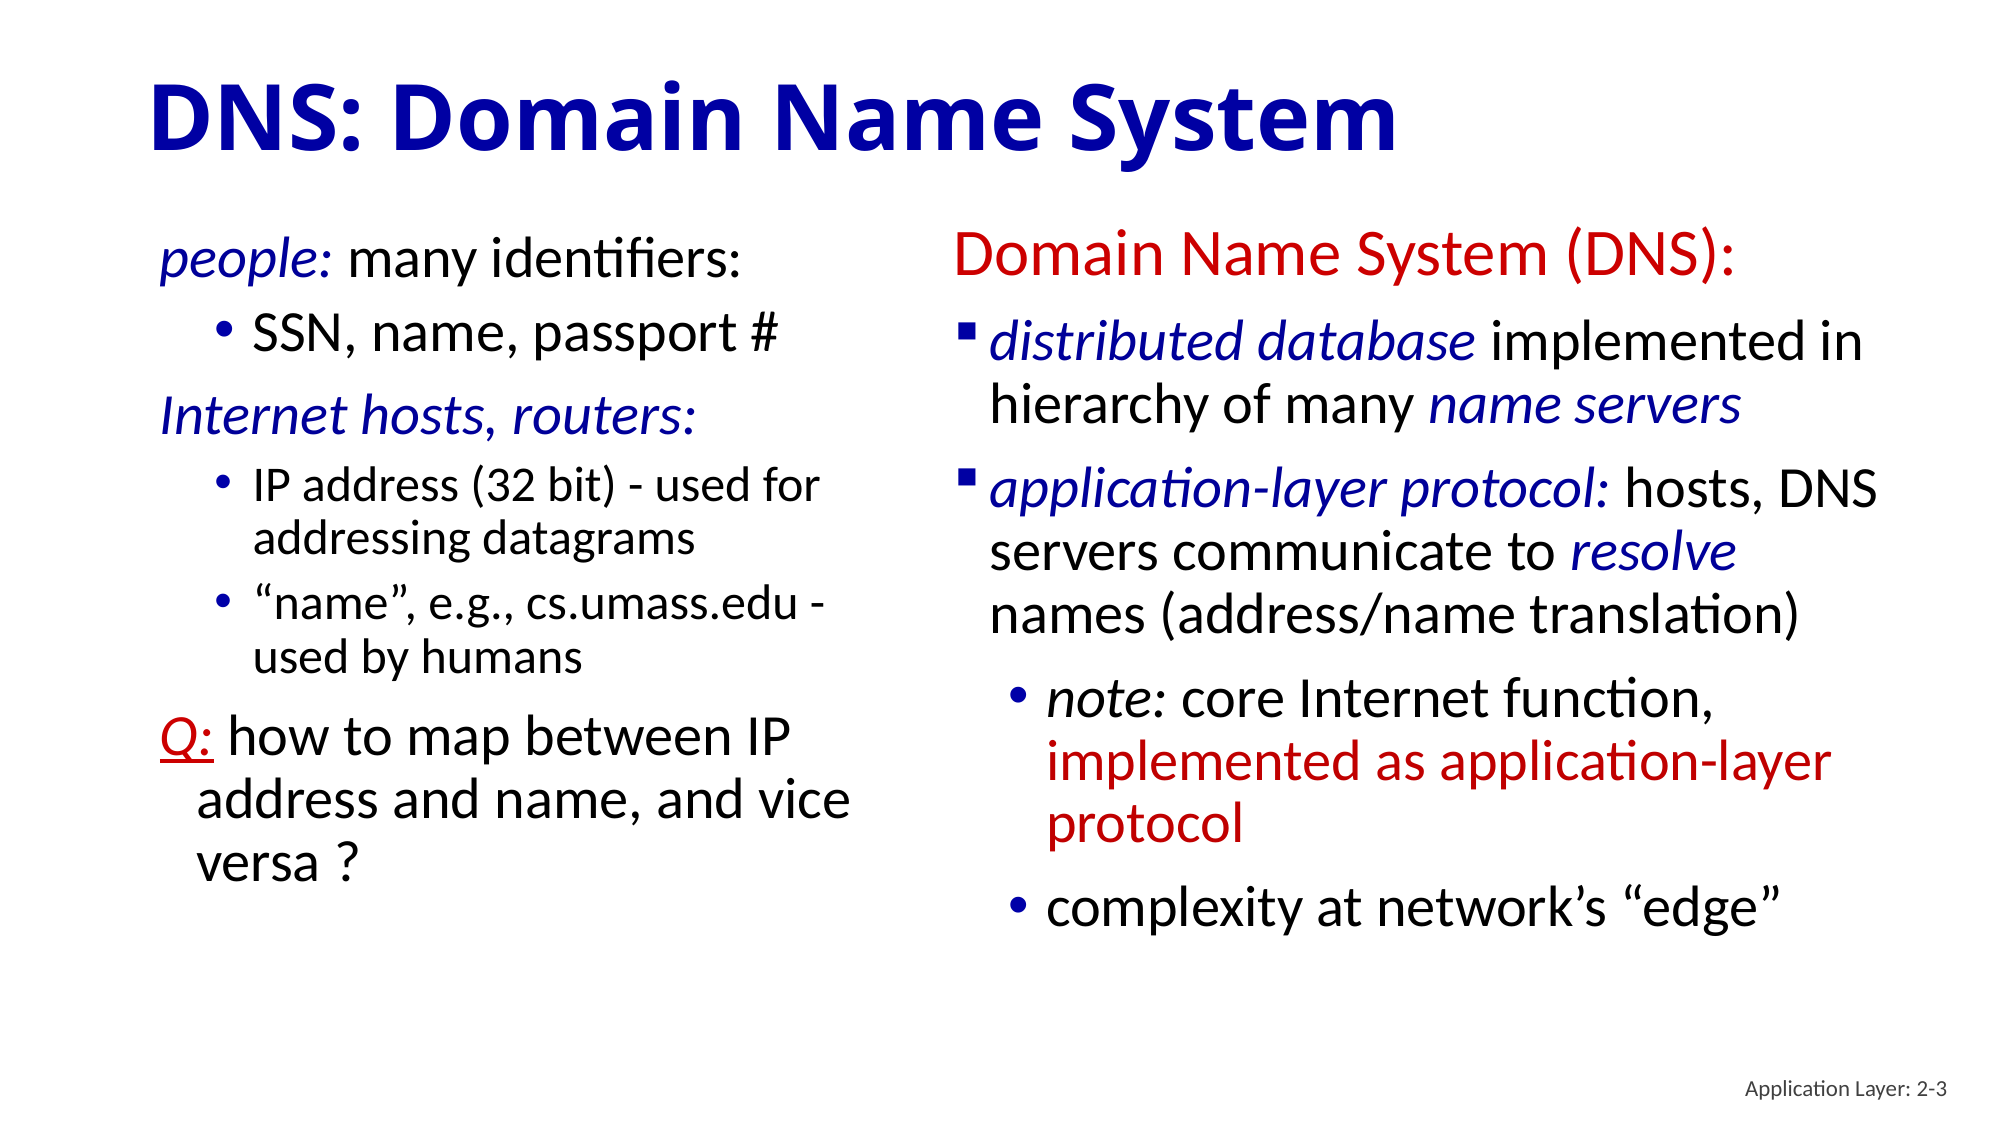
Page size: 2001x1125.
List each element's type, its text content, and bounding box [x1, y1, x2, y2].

text_box Domain Name System (DNS): distributed database implemented in hierarchy of many name servers application-layer protocol: hosts, DNS servers communicate to resolve names (address/name translation) note: core Internet function, implemented as application-layer protocol complexity at network’s “edge” [917, 210, 1916, 1032]
text_box people: many identifiers: SSN, name, passport # Internet hosts, routers: IP address (32 bit) - used for addressing datagrams “name”, e.g., cs.umass.edu - used by humans Q: how to map between IP address and name, and vice versa ? [123, 219, 917, 983]
title DNS: Domain Name System [131, 47, 1856, 195]
slide_number Application Layer: 2-3 [1512, 1056, 1963, 1117]
